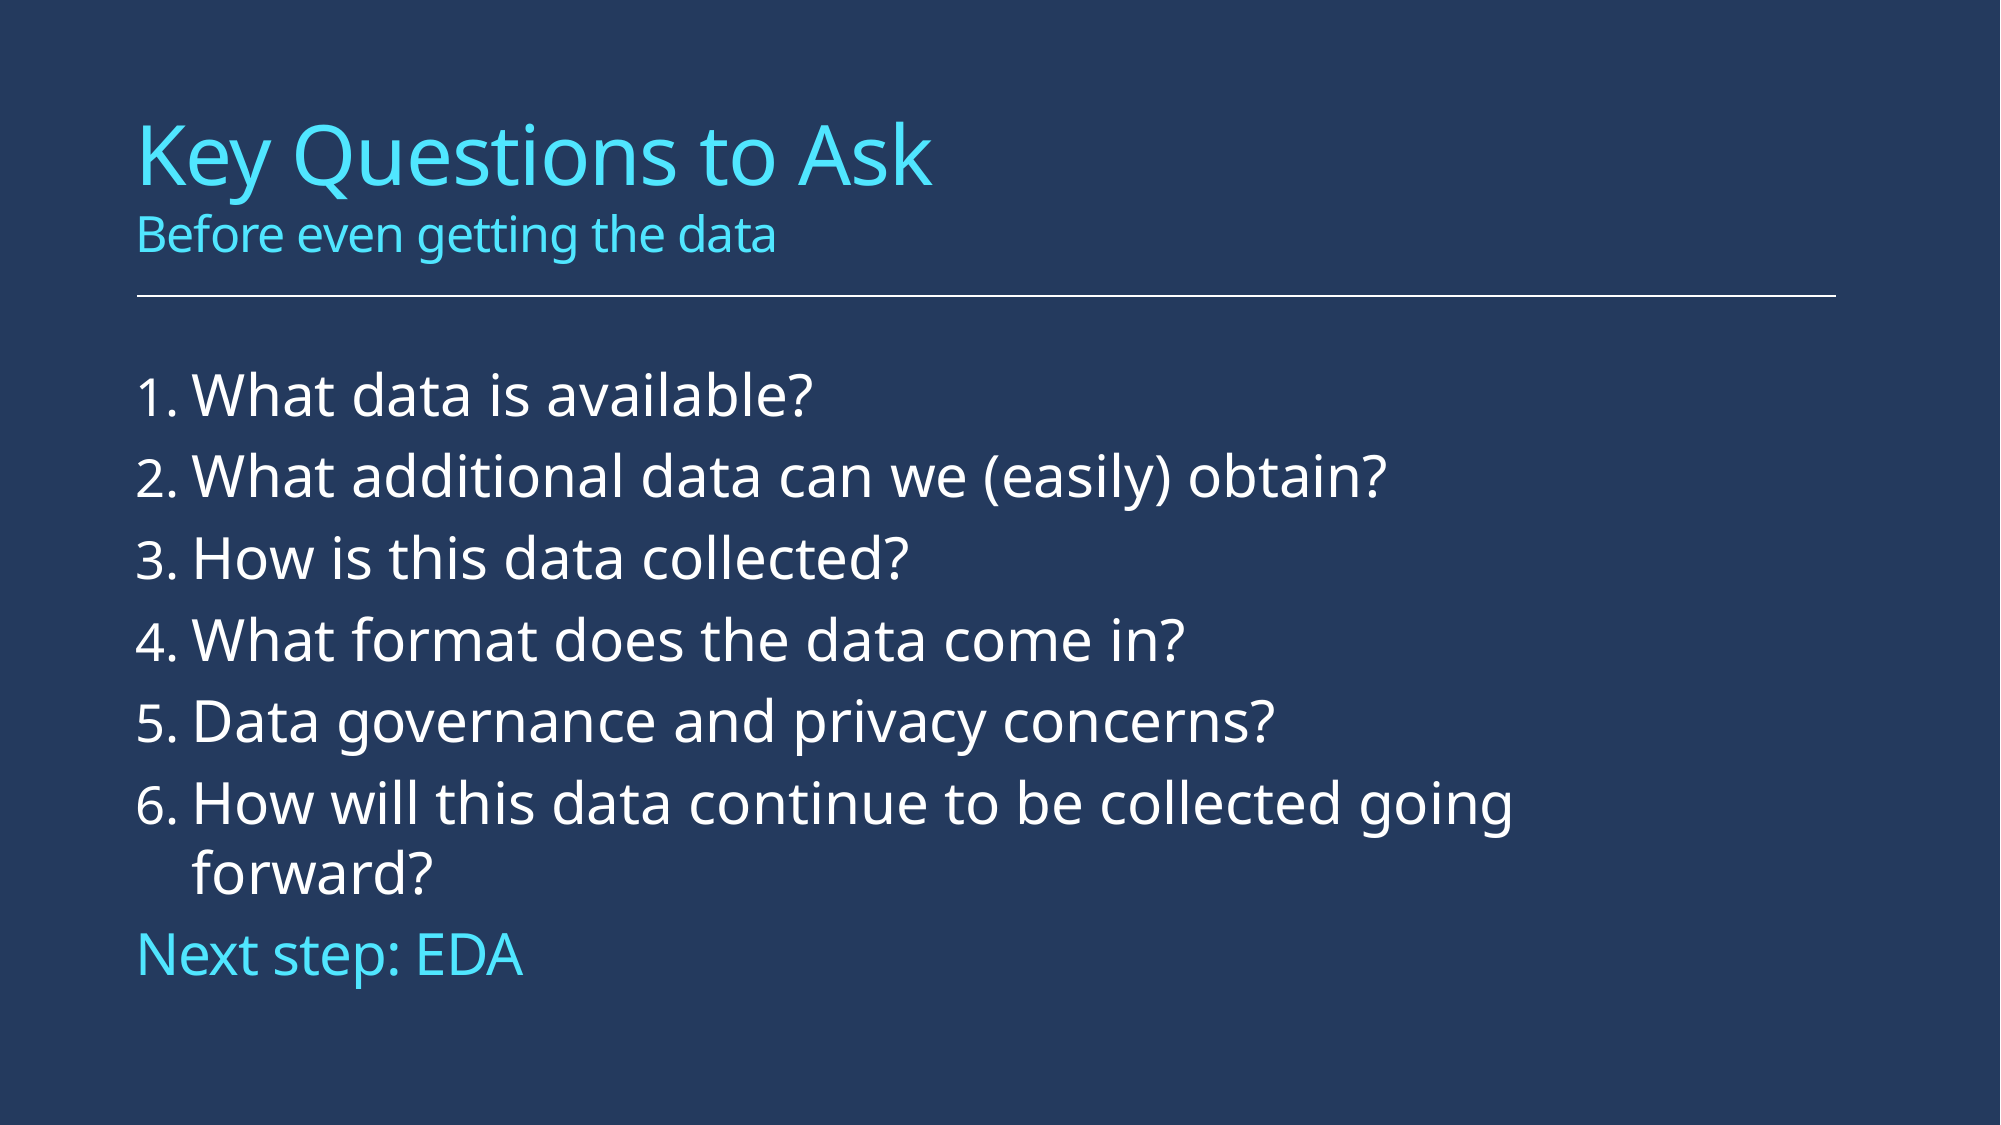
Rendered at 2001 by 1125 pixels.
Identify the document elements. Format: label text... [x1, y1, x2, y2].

text_box What data is available? What additional data can we (easily) obtain? How is this data collected? What format does the data come in? Data governance and privacy concerns? How will this data continue to be collected going forward? [120, 350, 1723, 892]
text_box Next step: EDA [120, 858, 1506, 995]
text_box Key Questions to Ask Before even getting the data [120, 78, 1506, 270]
